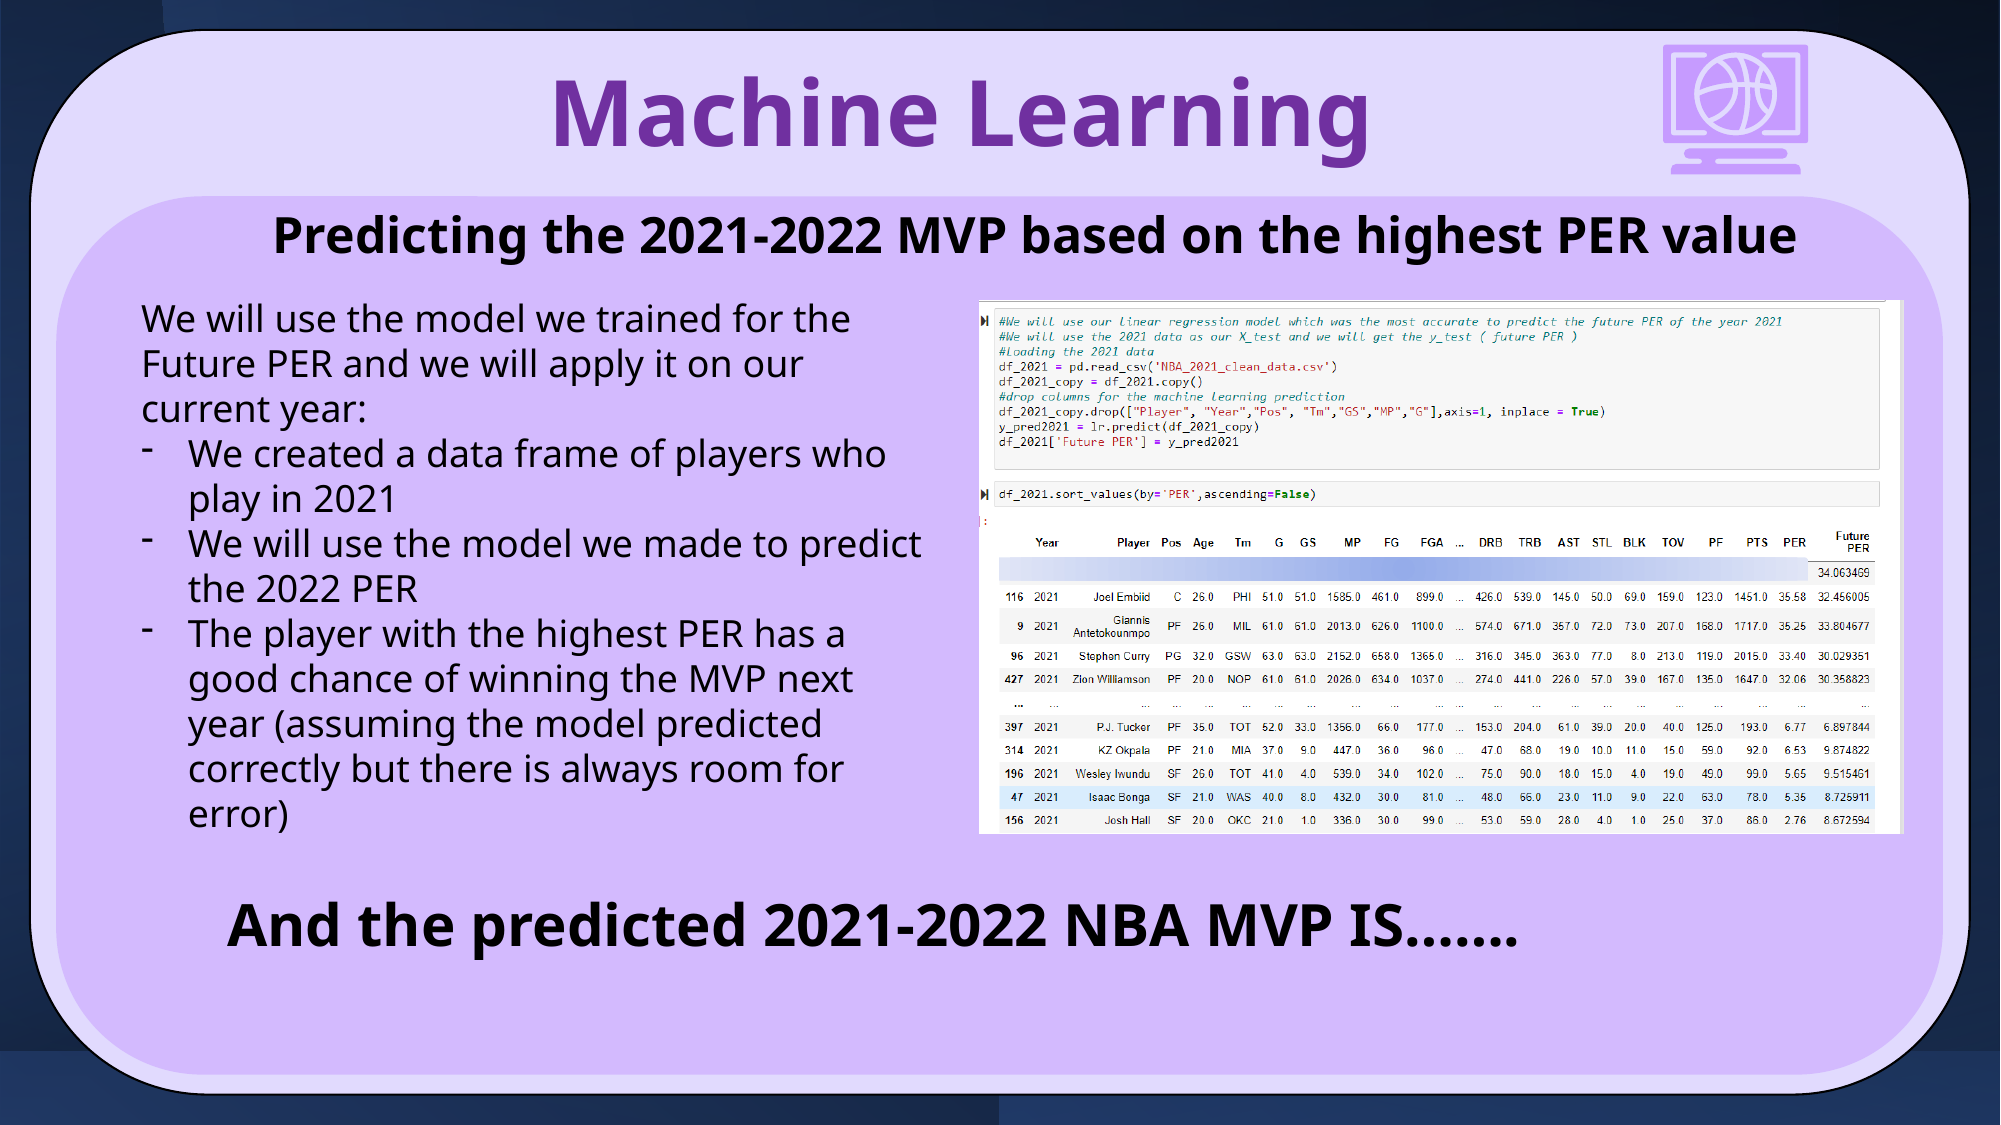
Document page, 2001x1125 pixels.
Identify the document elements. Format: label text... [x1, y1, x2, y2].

text_box [0, 0, 1999, 1125]
text_box Predicting the 2021-2022 MVP based on the highest PER value [257, 196, 1951, 272]
text_box And the predicted 2021-2022 NBA MVP IS……. [212, 881, 1772, 966]
text_box [160, 0, 1840, 34]
text_box [28, 28, 1971, 1096]
text_box [56, 196, 1943, 1075]
text_box We will use the model we trained for the Future PER and we will apply it on our current year: We created a data frame of players who play in 2021 We will use the model we made to predict the 2022 PER The player with the highest PER has a good chance of winning the MVP next year (assuming the model predicted correctly but there is always room for error) [126, 287, 944, 888]
picture [979, 300, 1904, 835]
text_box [1663, 44, 1809, 175]
text_box Machine Learning [325, 60, 1598, 174]
